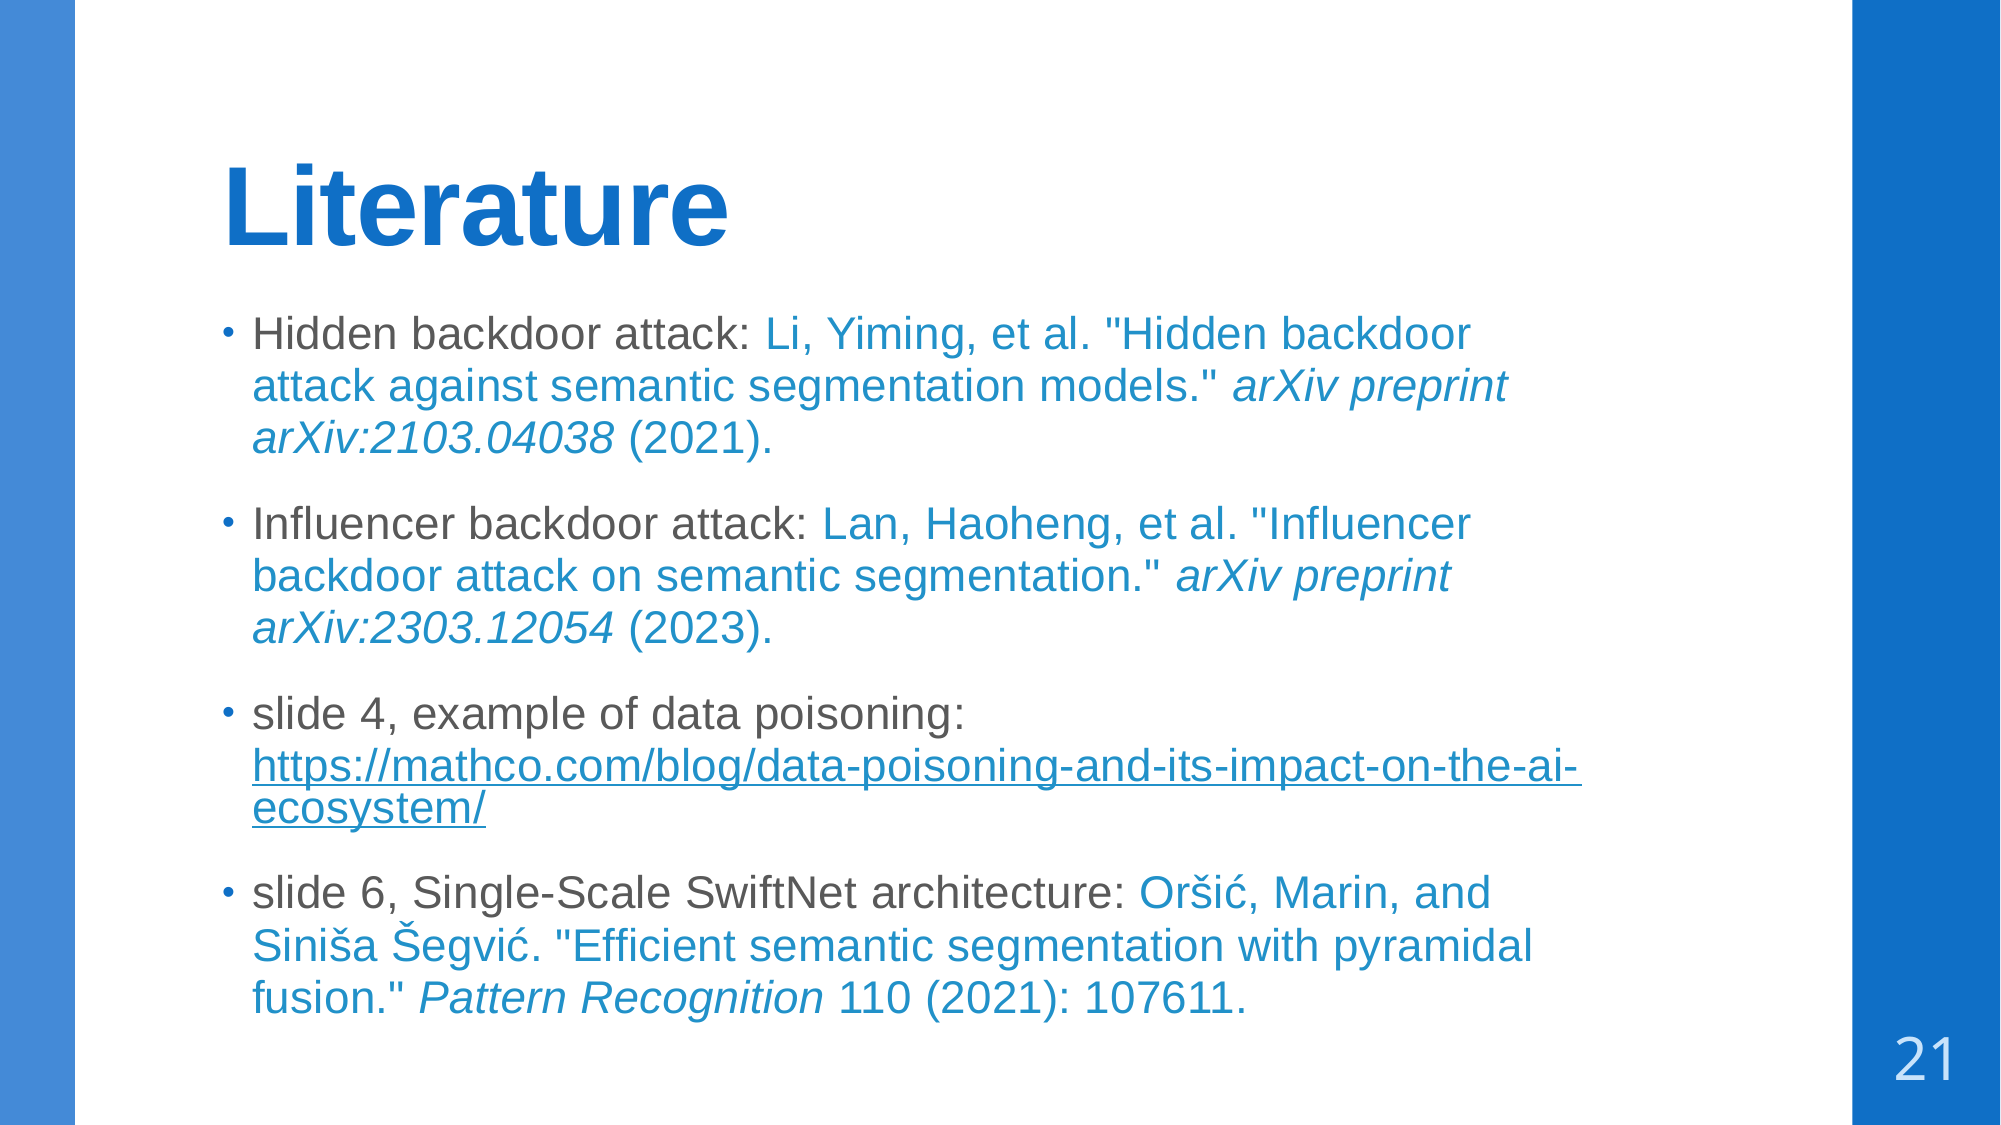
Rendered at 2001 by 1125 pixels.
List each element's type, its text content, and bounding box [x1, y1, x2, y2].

title Literature [206, 48, 1797, 278]
slide_number 21 [1852, 1012, 2000, 1110]
list Hidden backdoor attack: Li, Yiming, et al. "Hidden backdoor attack against semantic segmentation models." arXiv preprint arXiv:2103.04038 (2021). Influencer backdoor attack: Lan, Haoheng, et al. "Influencer backdoor attack on semantic segmentation." arXiv preprint arXiv:2303.12054 (2023). slide 4, example of data poisoning: https://mathco.com/blog/data-poisoning-and-its-impact-on-the-ai-ecosystem/ slide 6, Single-Scale SwiftNet architecture: Oršić, Marin, and Siniša Šegvić. "Efficient semantic segmentation with pyramidal fusion." Pattern Recognition 110 (2021): 107611. [206, 299, 1617, 1014]
